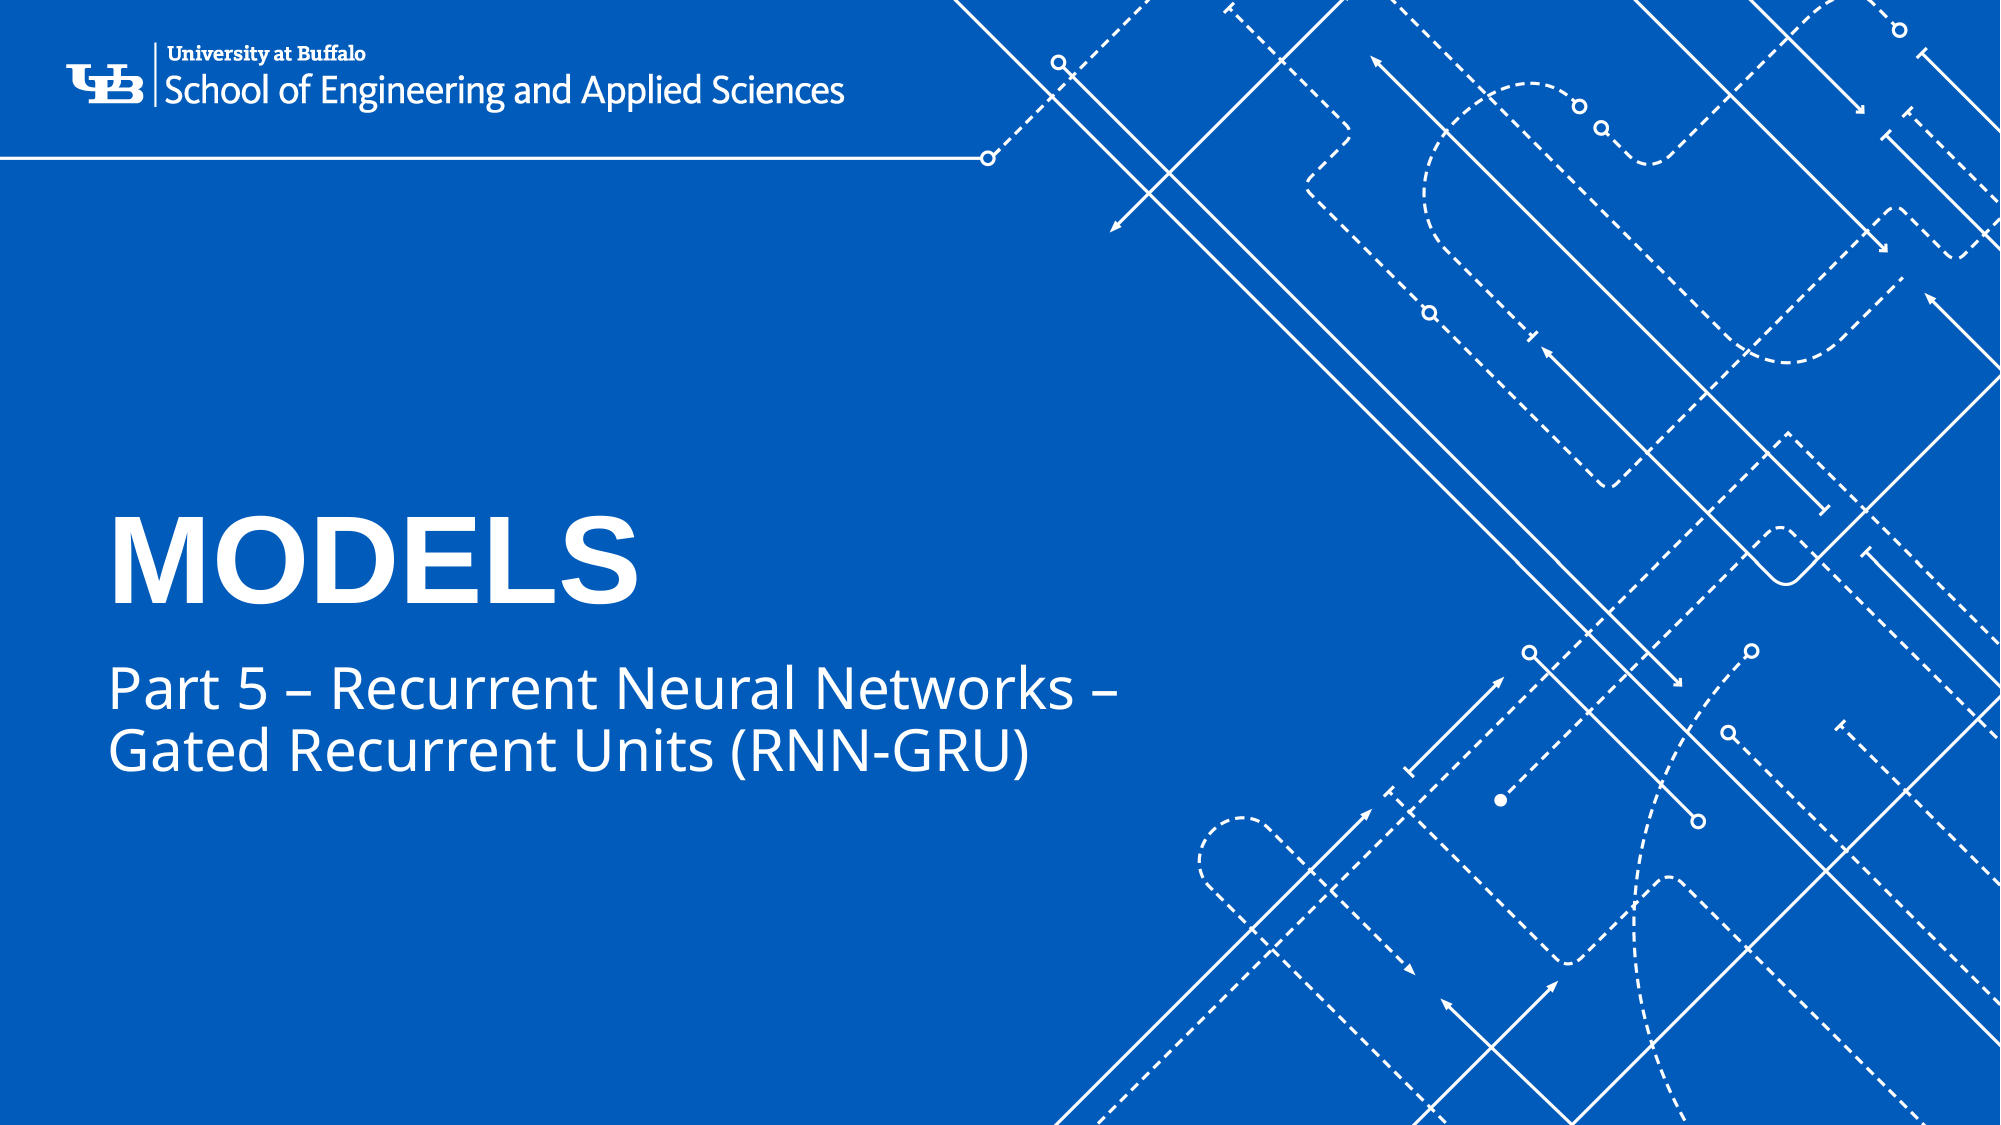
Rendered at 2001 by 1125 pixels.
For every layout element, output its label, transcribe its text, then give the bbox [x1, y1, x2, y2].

subtitle Part 5 – Recurrent Neural Networks – Gated Recurrent Units (RNN-GRU) [108, 651, 1197, 1015]
title Models [108, 244, 1197, 637]
picture [0, 0, 2000, 1125]
